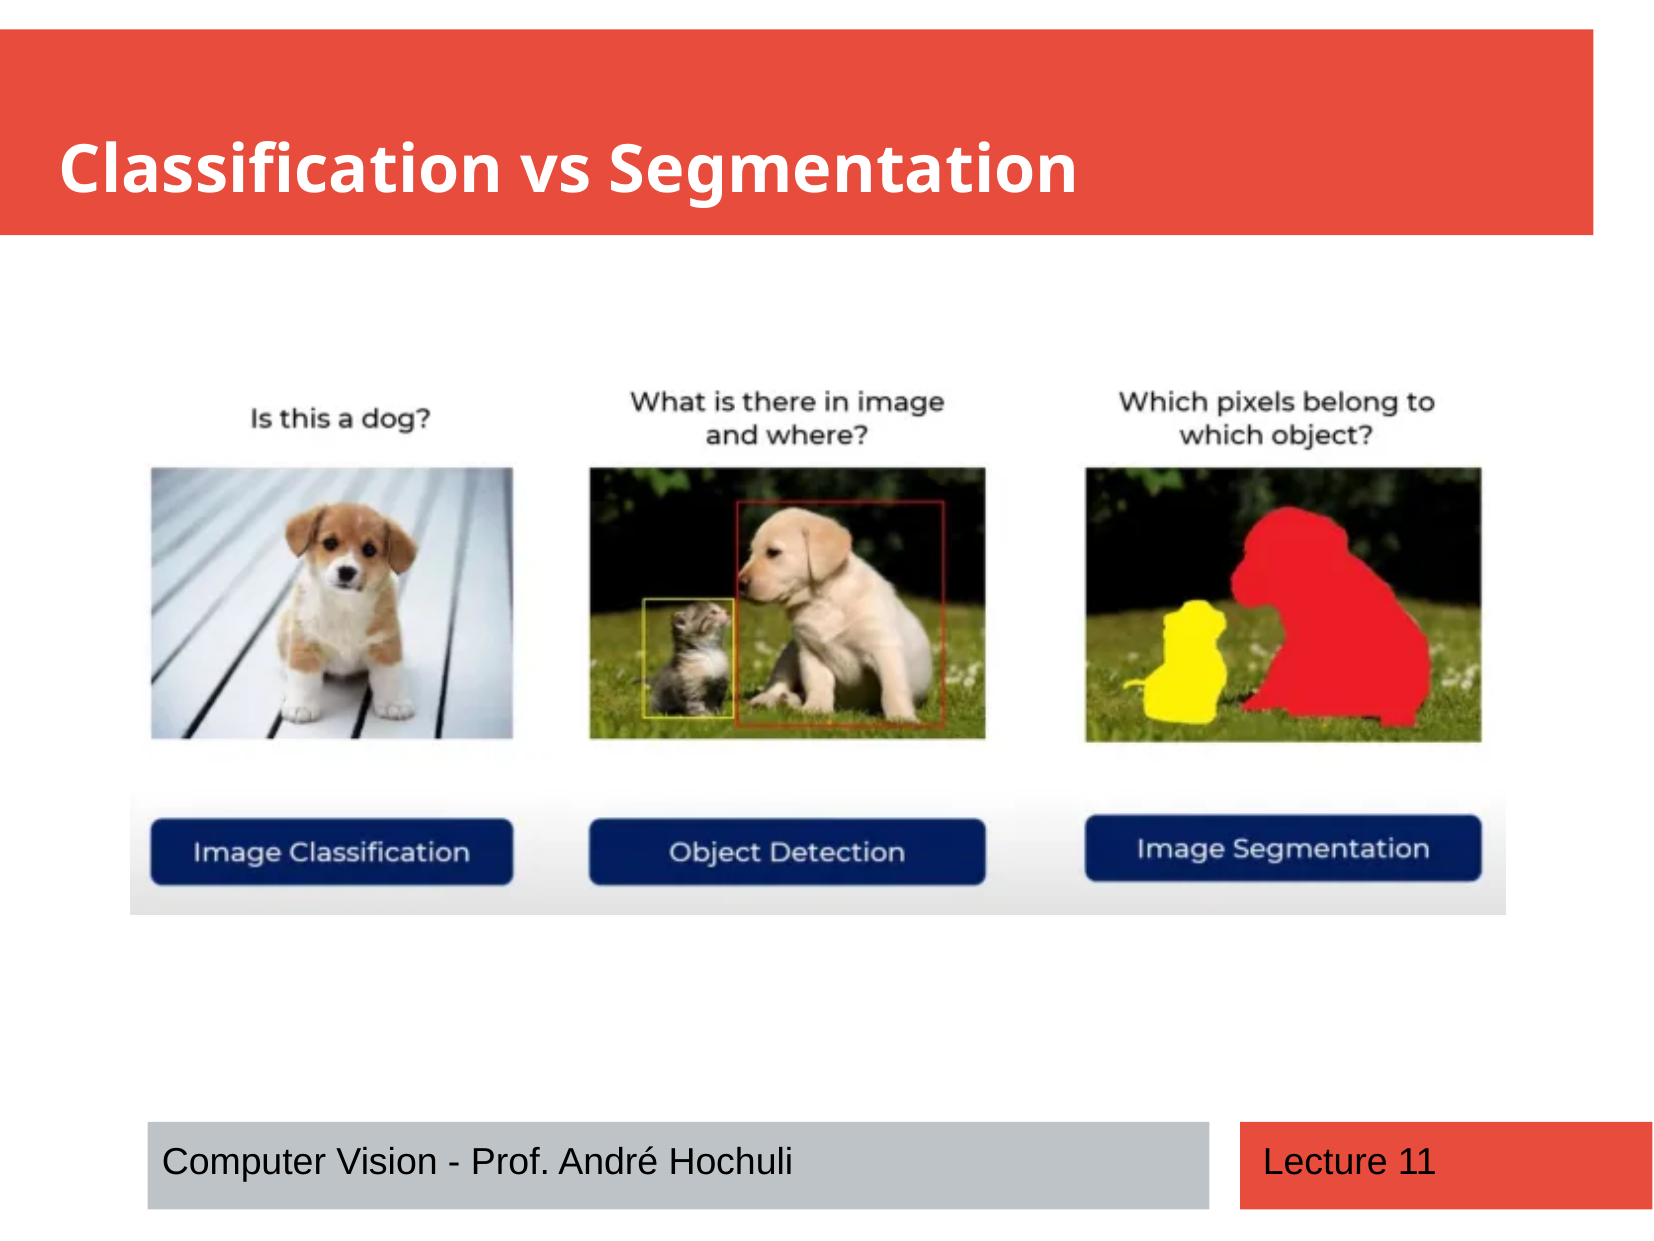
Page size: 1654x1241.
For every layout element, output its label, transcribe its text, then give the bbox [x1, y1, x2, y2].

picture [130, 383, 1506, 915]
text_box Lecture 11 [1248, 1129, 1622, 1189]
text_box Classification vs Segmentation [58, 58, 1594, 206]
text_box Computer Vision - Prof. André Hochuli [147, 1129, 1204, 1189]
text_box [58, 299, 1564, 1067]
text_box [59, 270, 1424, 1017]
